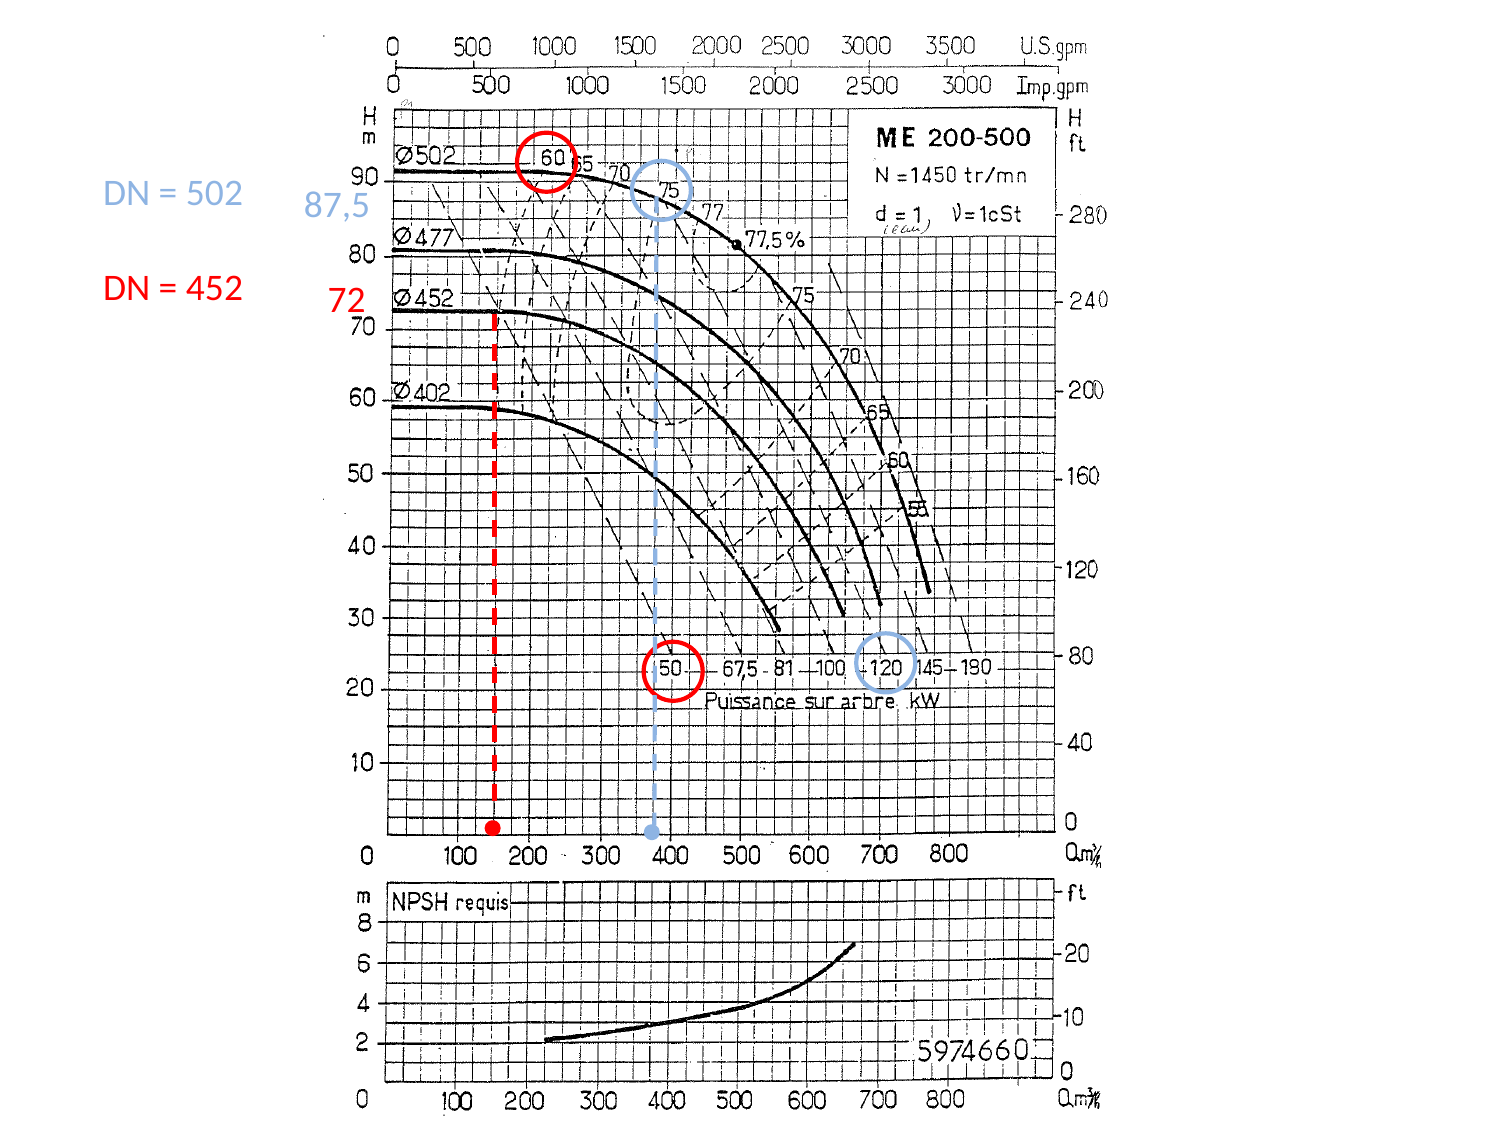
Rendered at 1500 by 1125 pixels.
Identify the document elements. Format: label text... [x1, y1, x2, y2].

text_box DN = 502 [88, 160, 266, 221]
text_box DN = 452 [88, 255, 266, 315]
picture [290, 14, 1127, 1116]
